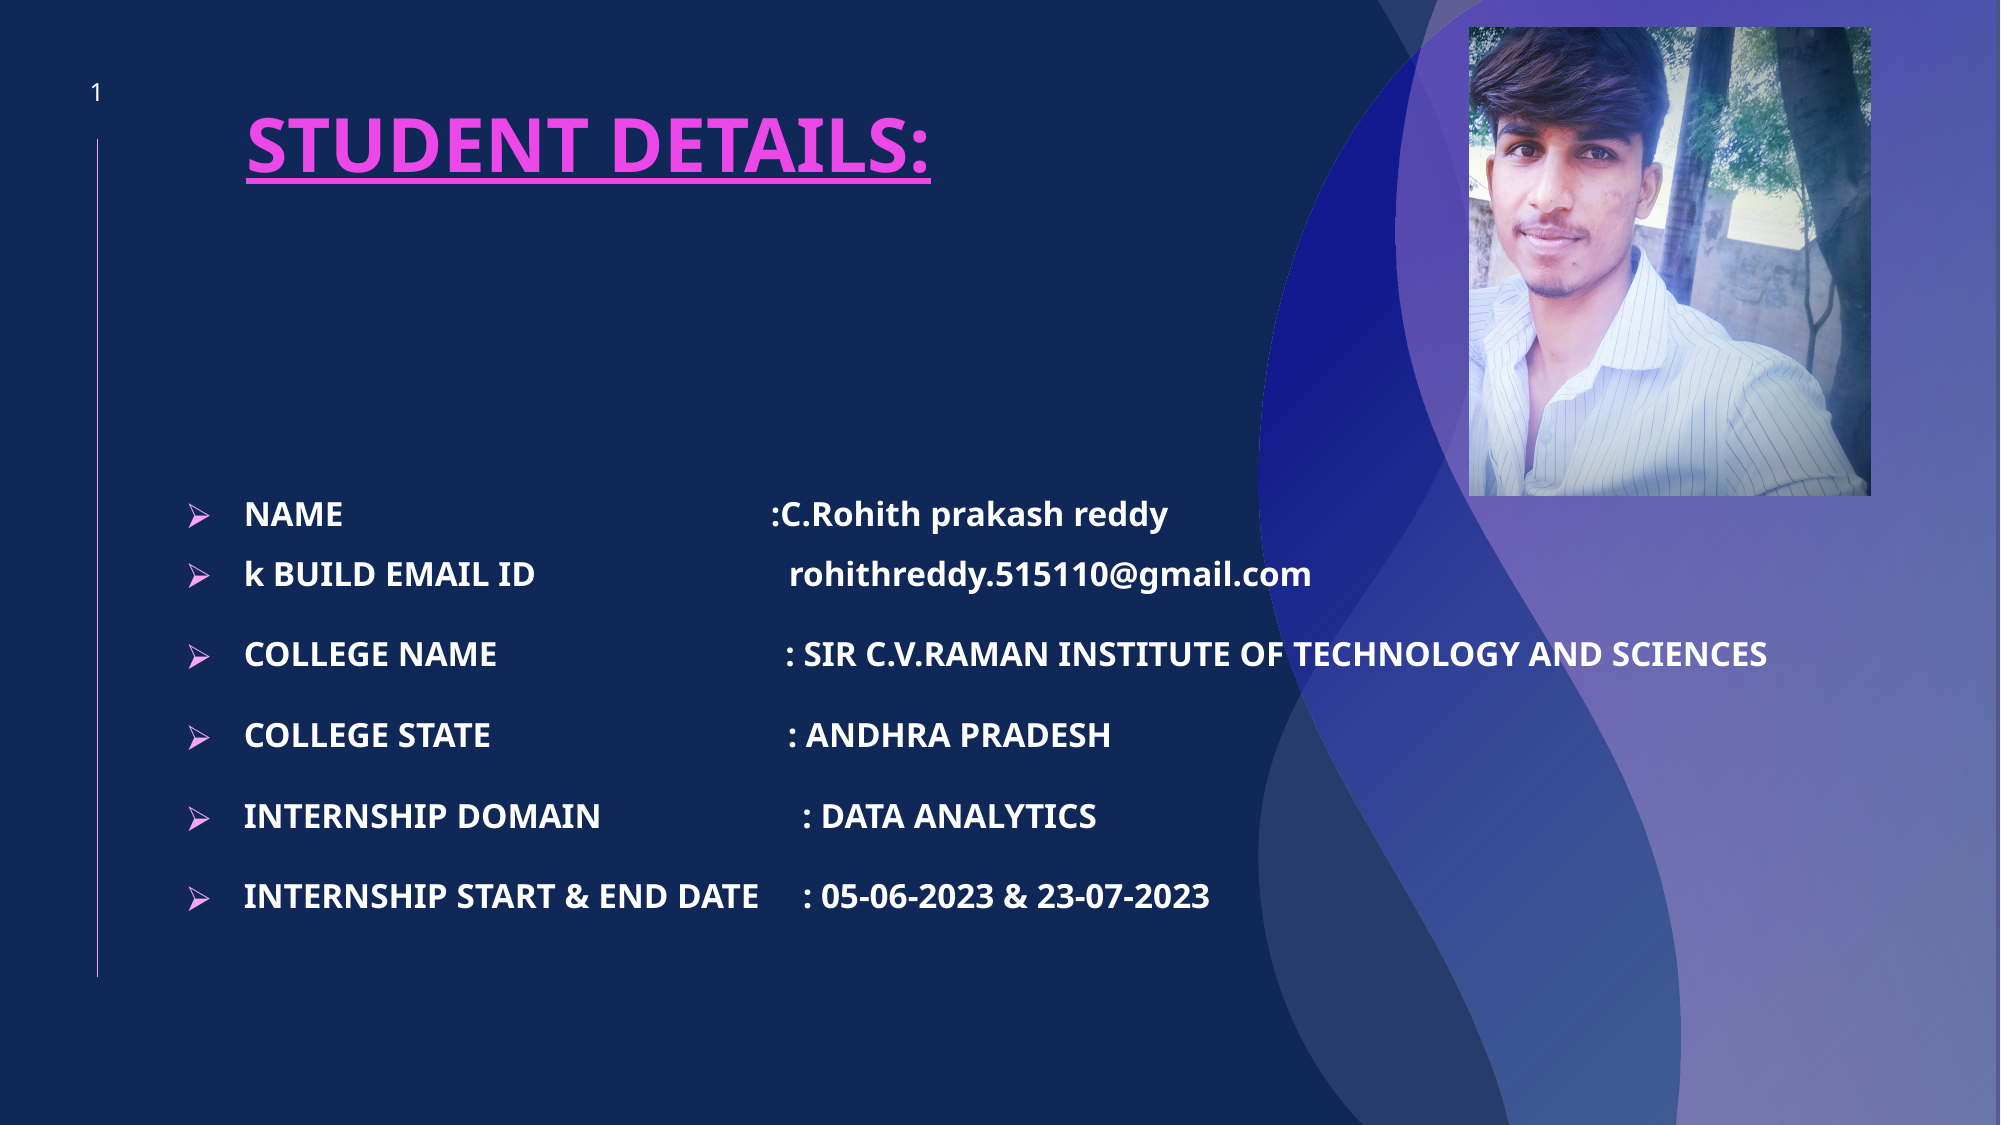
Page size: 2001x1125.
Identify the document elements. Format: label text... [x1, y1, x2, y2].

list NAME :C.Rohith prakash reddy k BUILD EMAIL ID rohithreddy.515110@gmail.com COLLEGE NAME : SIR C.V.RAMAN INSTITUTE OF TECHNOLOGY AND SCIENCES COLLEGE STATE : ANDHRA PRADESH INTERNSHIP DOMAIN : DATA ANALYTICS INTERNSHIP START & END DATE : 05-06-2023 & 23-07-2023 [171, 465, 2000, 1125]
slide_number 1 [53, 67, 140, 119]
picture [1314, 27, 1872, 632]
title STUDENT DETAILS: [231, 36, 1312, 197]
